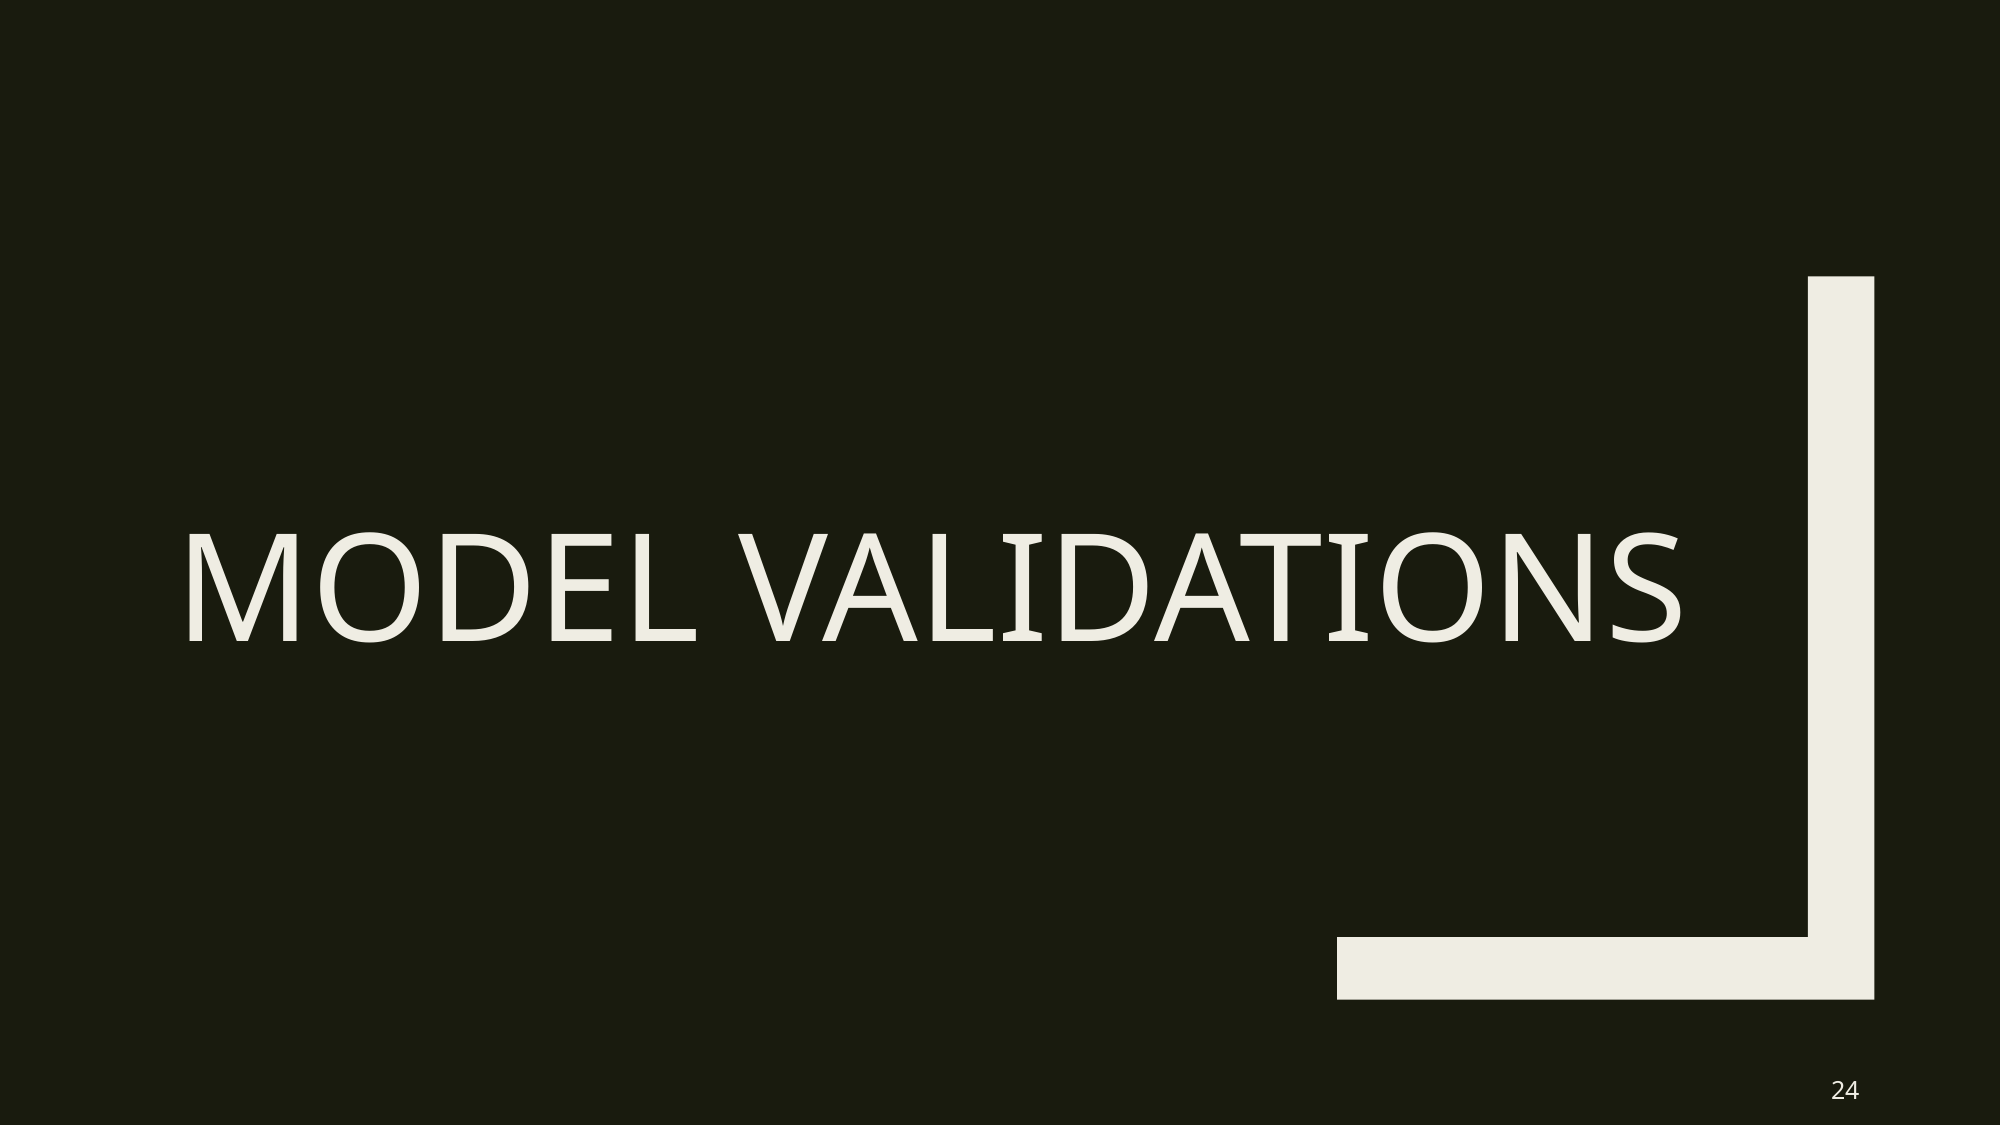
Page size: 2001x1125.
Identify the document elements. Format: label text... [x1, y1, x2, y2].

title Model VALIDATIONS [125, 213, 1703, 682]
slide_number 24 [1612, 1058, 1875, 1125]
